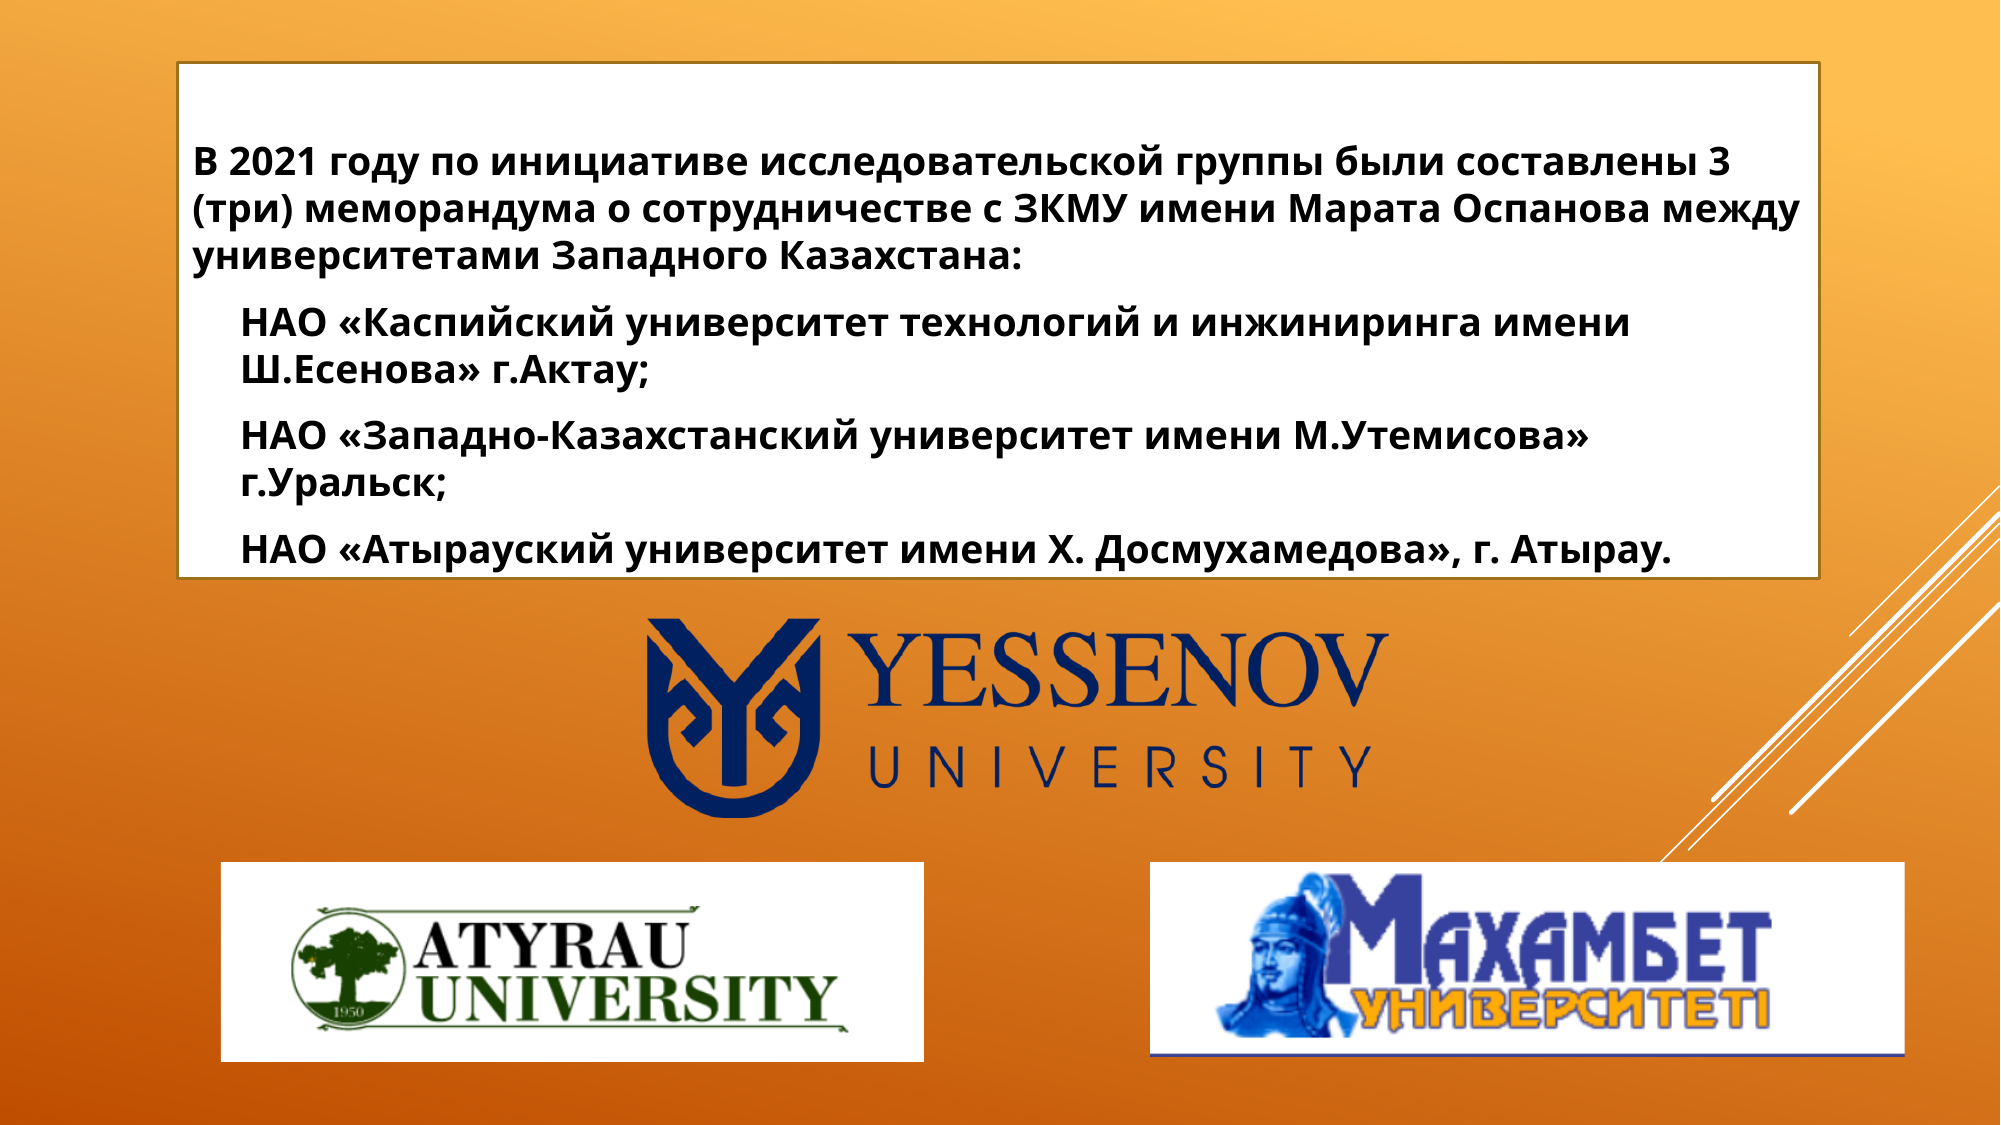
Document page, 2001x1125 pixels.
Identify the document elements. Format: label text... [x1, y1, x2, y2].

picture [647, 617, 1389, 819]
picture [220, 861, 925, 1062]
picture [1149, 861, 1905, 1057]
list В 2021 году по инициативе исследовательской группы были составлены 3 (три) меморандума о сотрудничестве с ЗКМУ имени Марата Оспанова между университетами Западного Казахстана: НАО «Каспийский университет технологий и инжиниринга имени Ш.Есенова» г.Актау; НАО «Западно-Казахстанский университет имени М.Утемисова» г.Уральск; НАО «Атырауский университет имени Х. Досмухамедова», г. Атырау. [176, 61, 1821, 580]
